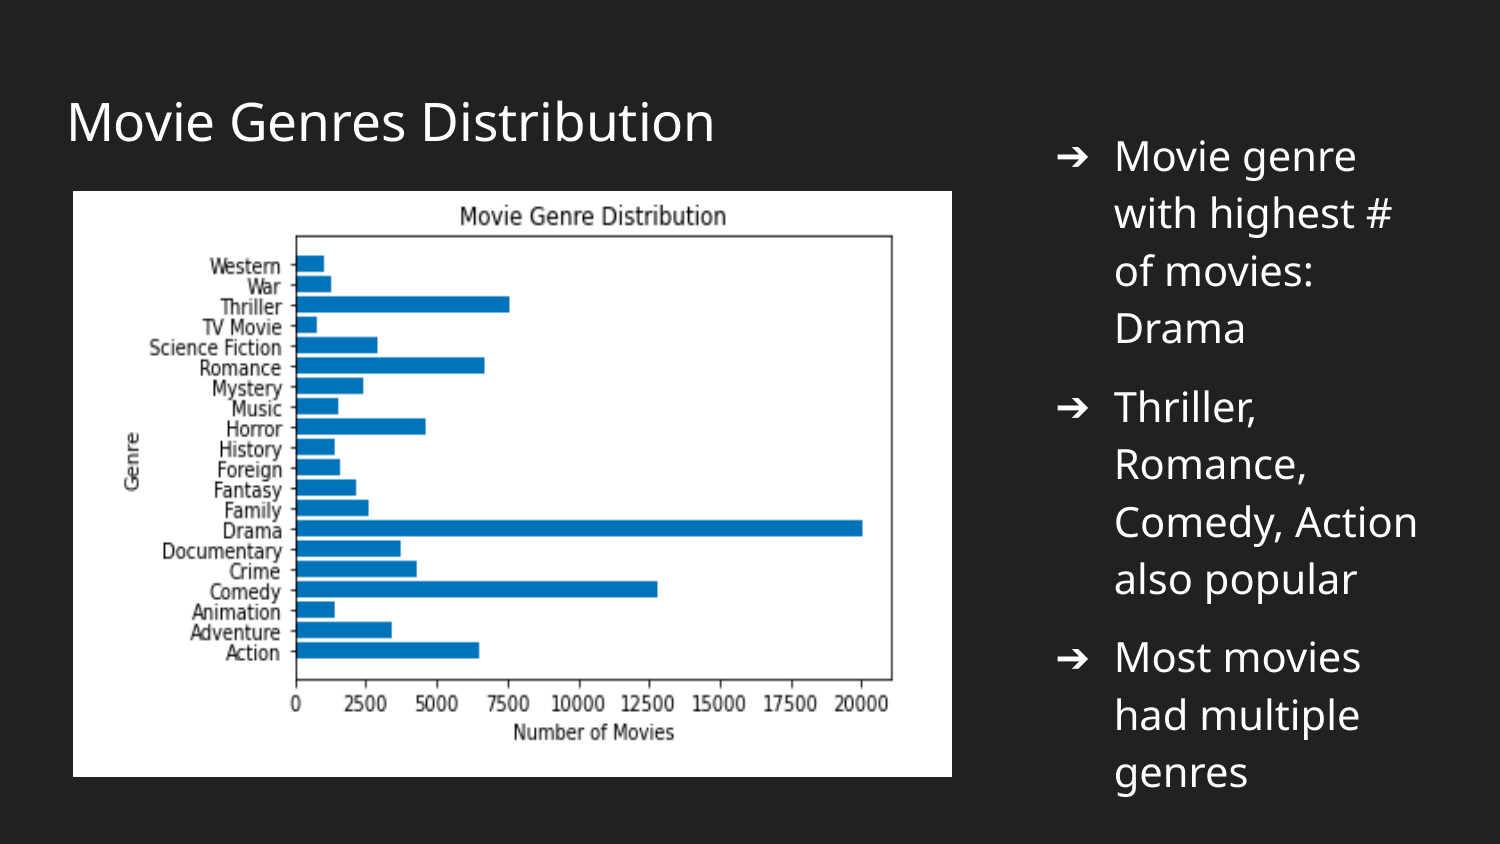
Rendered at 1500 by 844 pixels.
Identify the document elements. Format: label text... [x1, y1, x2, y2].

title Movie Genres Distribution [51, 72, 1449, 167]
text_box Movie genre with highest # of movies: Drama Thriller, Romance, Comedy, Action also popular Most movies had multiple genres [1023, 106, 1438, 844]
picture [73, 191, 952, 778]
